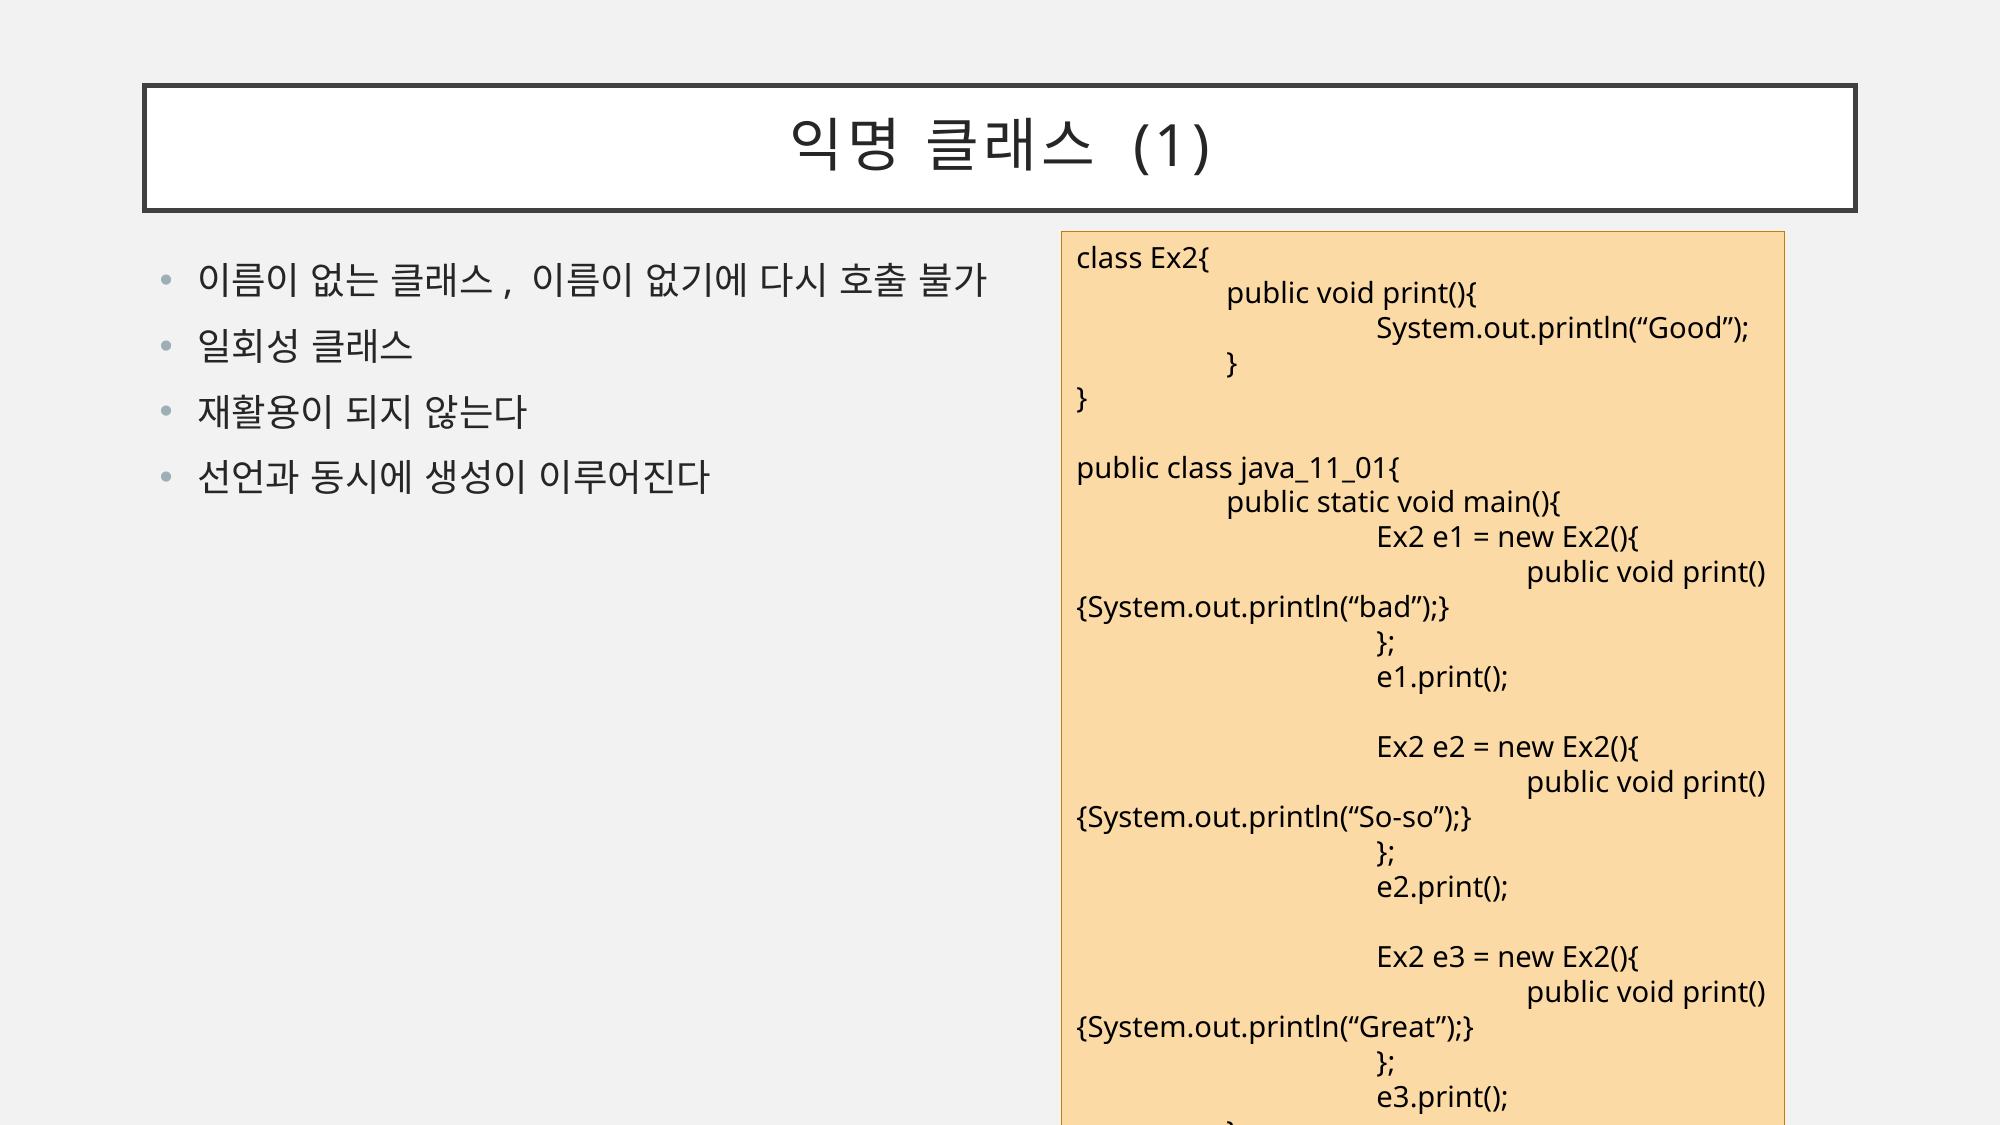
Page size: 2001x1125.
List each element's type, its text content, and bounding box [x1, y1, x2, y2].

list 이름이 없는 클래스, 이름이 없기에 다시 호출 불가 일회성 클래스 재활용이 되지 않는다 선언과 동시에 생성이 이루어진다 [144, 249, 1021, 1040]
title 익명 클래스 (1) [142, 83, 1858, 213]
text_box class Ex2{ public void print(){ System.out.println(“Good”); } } public class java_11_01{ public static void main(){ Ex2 e1 = new Ex2(){ public void print() {System.out.println(“bad”);} }; e1.print(); Ex2 e2 = new Ex2(){ public void print() {System.out.println(“So-so”);} }; e2.print(); Ex2 e3 = new Ex2(){ public void print() {System.out.println(“Great”);} }; e3.print(); } } [1061, 231, 1785, 1125]
